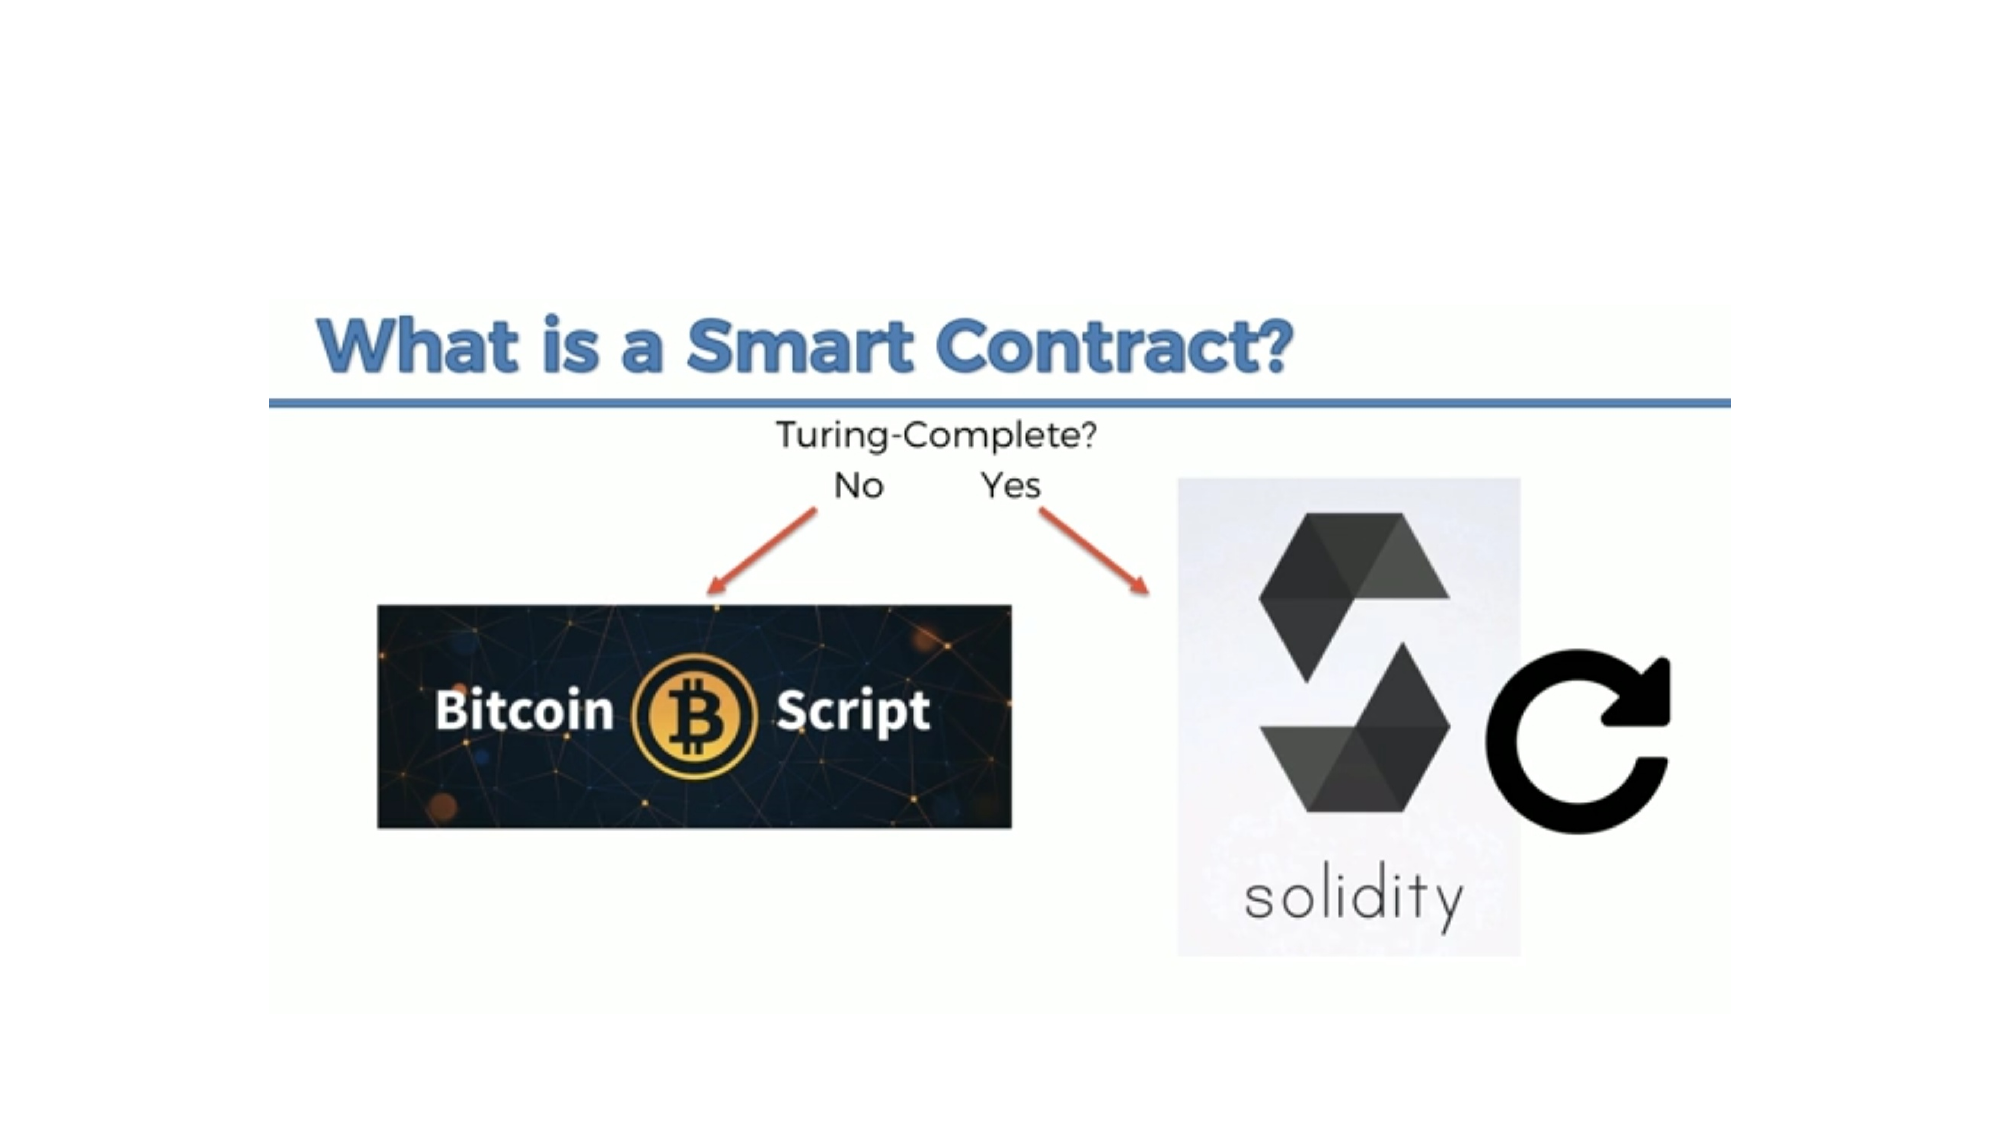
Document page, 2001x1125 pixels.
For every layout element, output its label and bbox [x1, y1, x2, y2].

list [269, 299, 1731, 1014]
